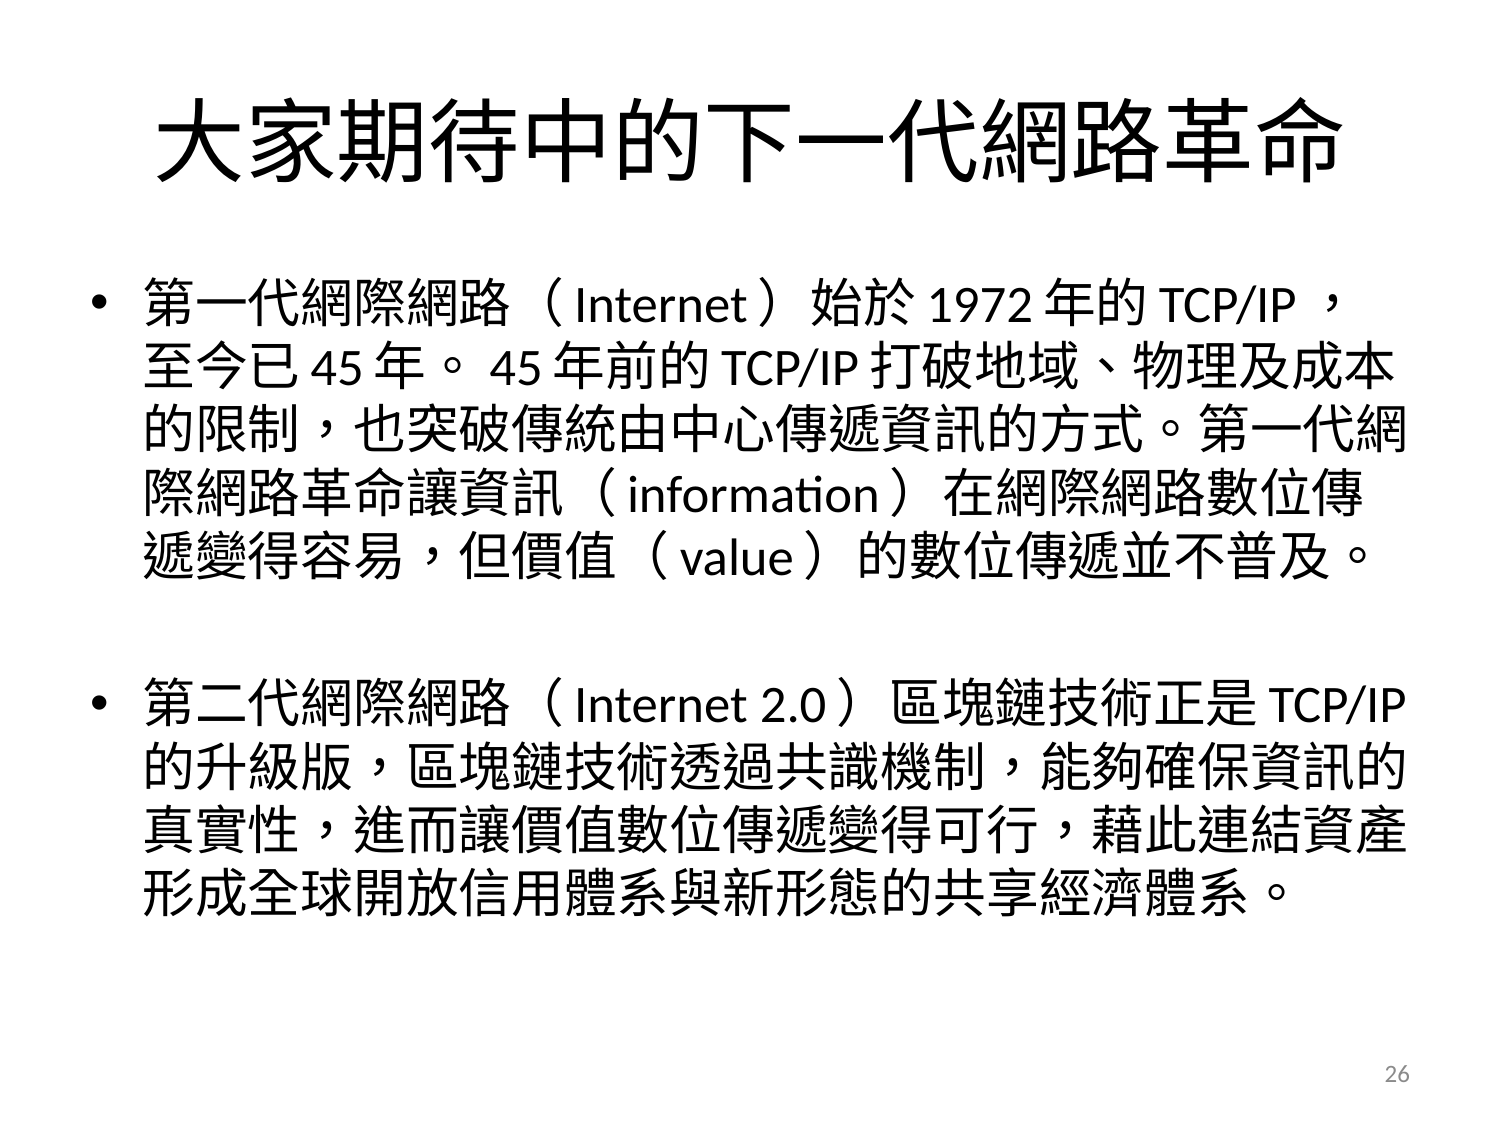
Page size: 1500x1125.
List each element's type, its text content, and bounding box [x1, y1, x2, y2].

list 第一代網際網路（Internet）始於1972年的TCP/IP，至今已45年。45年前的TCP/IP打破地域、物理及成本的限制，也突破傳統由中心傳遞資訊的方式。第一代網際網路革命讓資訊（information）在網際網路數位傳遞變得容易，但價值（value）的數位傳遞並不普及。 第二代網際網路（Internet 2.0）區塊鏈技術正是TCP/IP的升級版，區塊鏈技術透過共識機制，能夠確保資訊的真實性，進而讓價值數位傳遞變得可行，藉此連結資產形成全球開放信用體系與新形態的共享經濟體系。 [75, 262, 1425, 1005]
slide_number 26 [1074, 1042, 1425, 1103]
title 大家期待中的下一代網路革命 [75, 45, 1425, 233]
